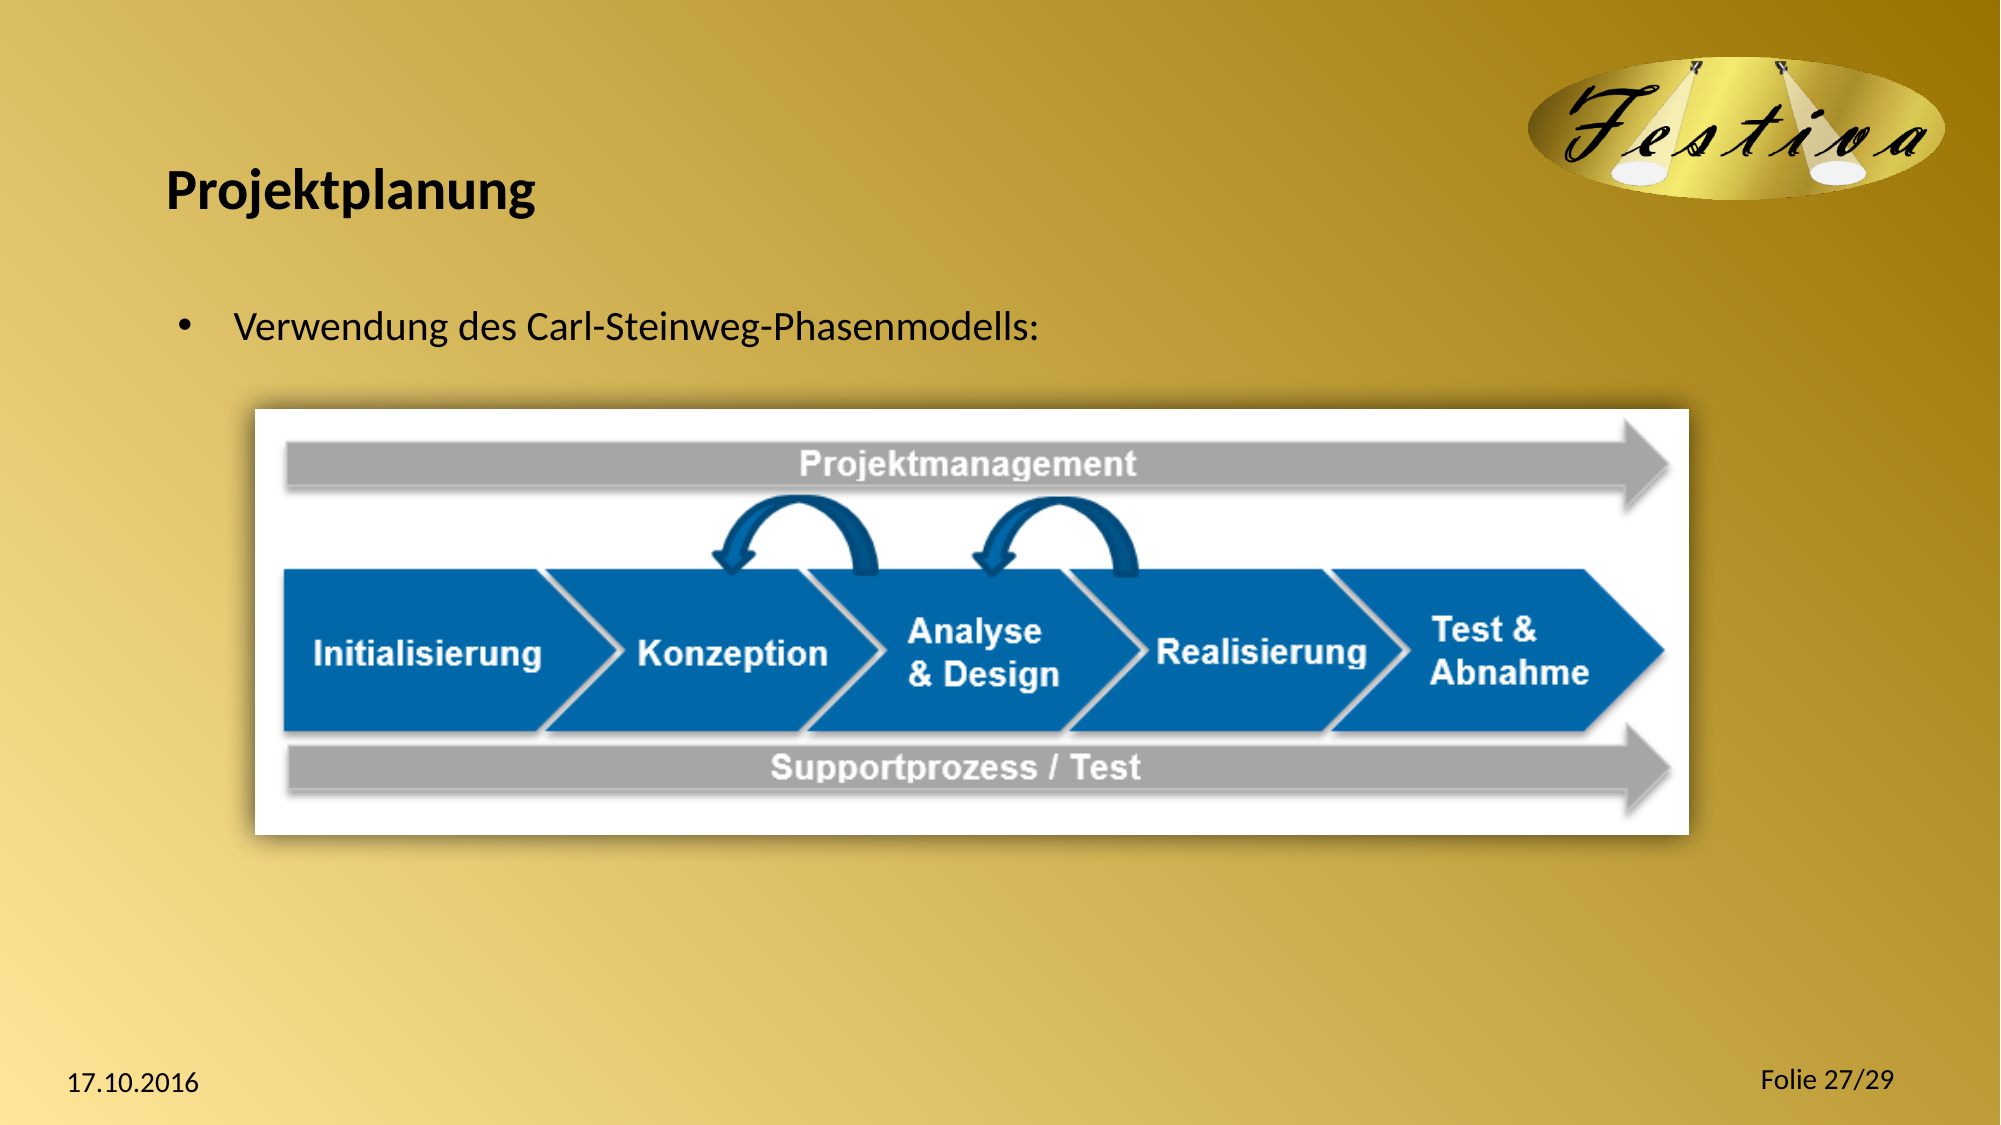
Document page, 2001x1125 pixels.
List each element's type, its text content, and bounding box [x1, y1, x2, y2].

picture [254, 409, 1689, 836]
picture [1522, 49, 1958, 209]
text_box Projektplanung [151, 144, 1256, 229]
text_box Verwendung des Carl-Steinweg-Phasenmodells: [162, 266, 1781, 507]
